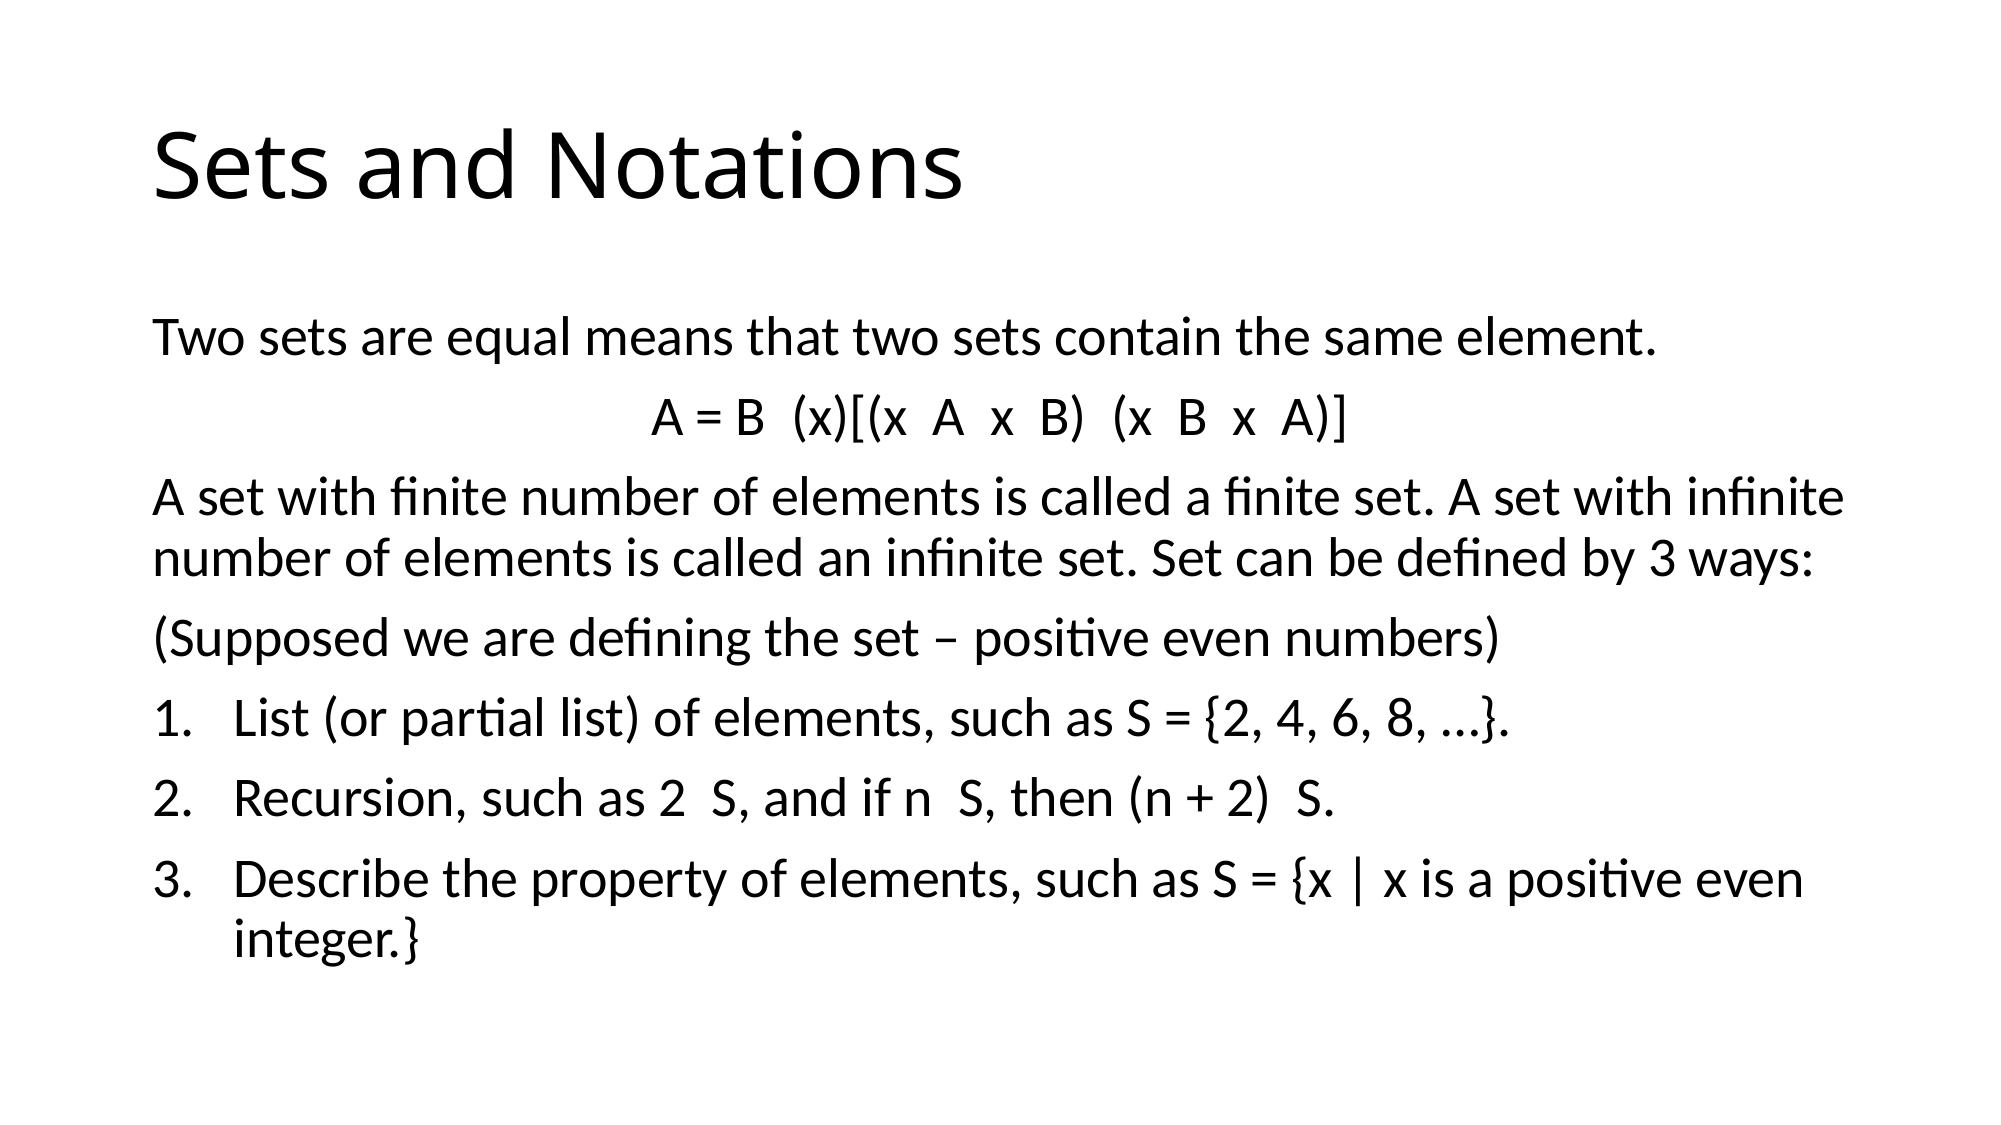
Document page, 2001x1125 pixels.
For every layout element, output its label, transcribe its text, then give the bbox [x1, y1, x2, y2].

title Sets and Notations [137, 59, 1863, 278]
